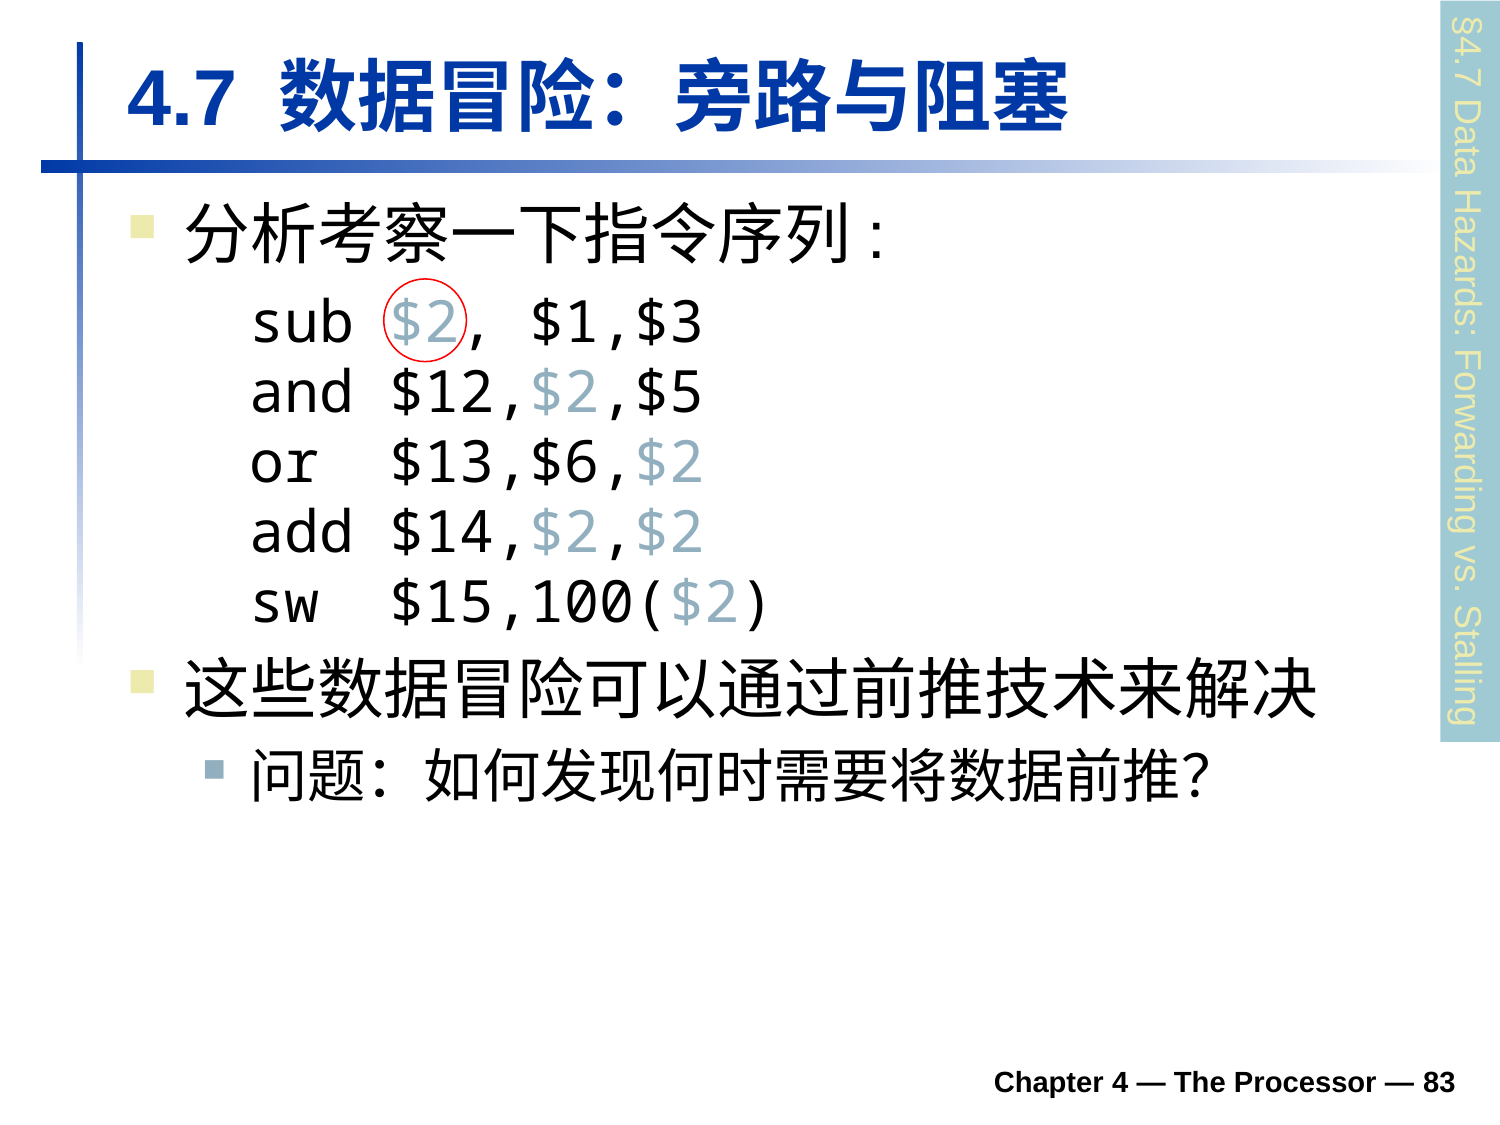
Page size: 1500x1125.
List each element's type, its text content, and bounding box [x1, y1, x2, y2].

text_box §4.7 Data Hazards: Forwarding vs. Stalling [1440, 0, 1500, 742]
title 4.7 数据冒险：旁路与阻塞 [112, 37, 1440, 149]
list 分析考察一下指令序列: sub $2, $1,$3 and $12,$2,$5 or $13,$6,$2 add $14,$2,$2 sw $15,100($2) 这些数据冒险可以通过前推技术来解决 问题：如何发现何时需要将数据前推？ [112, 184, 1469, 1024]
footer Chapter 4 — The Processor — [277, 1046, 1471, 1106]
text_box [383, 278, 467, 362]
